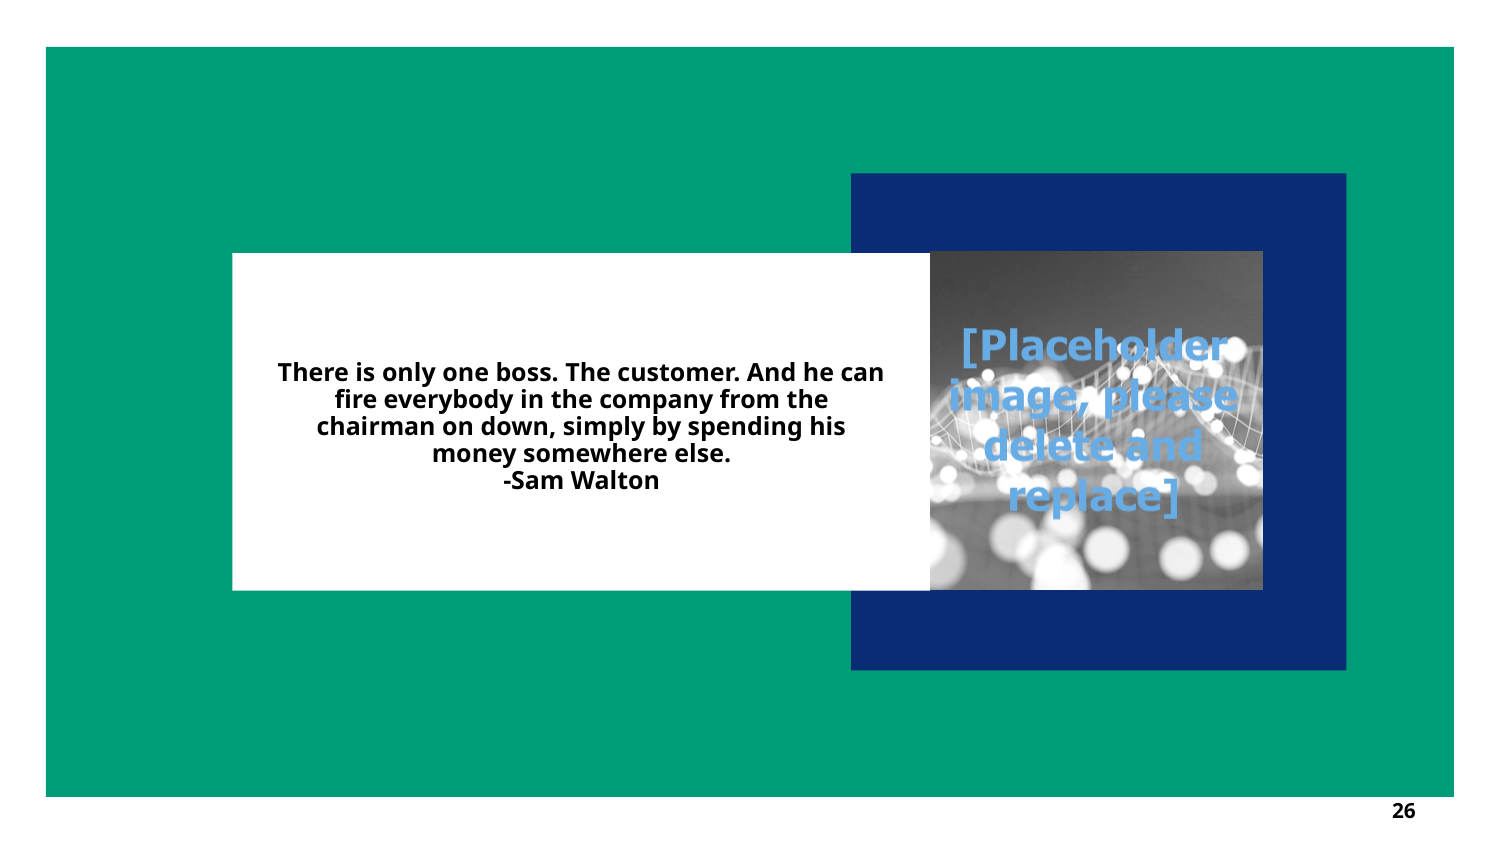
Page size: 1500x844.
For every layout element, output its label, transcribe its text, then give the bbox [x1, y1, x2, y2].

picture [930, 251, 1268, 590]
title There is only one boss. The customer. And he can fire everybody in the company from the chairman on down, simply by spending his money somewhere else. -Sam Walton [258, 288, 906, 568]
